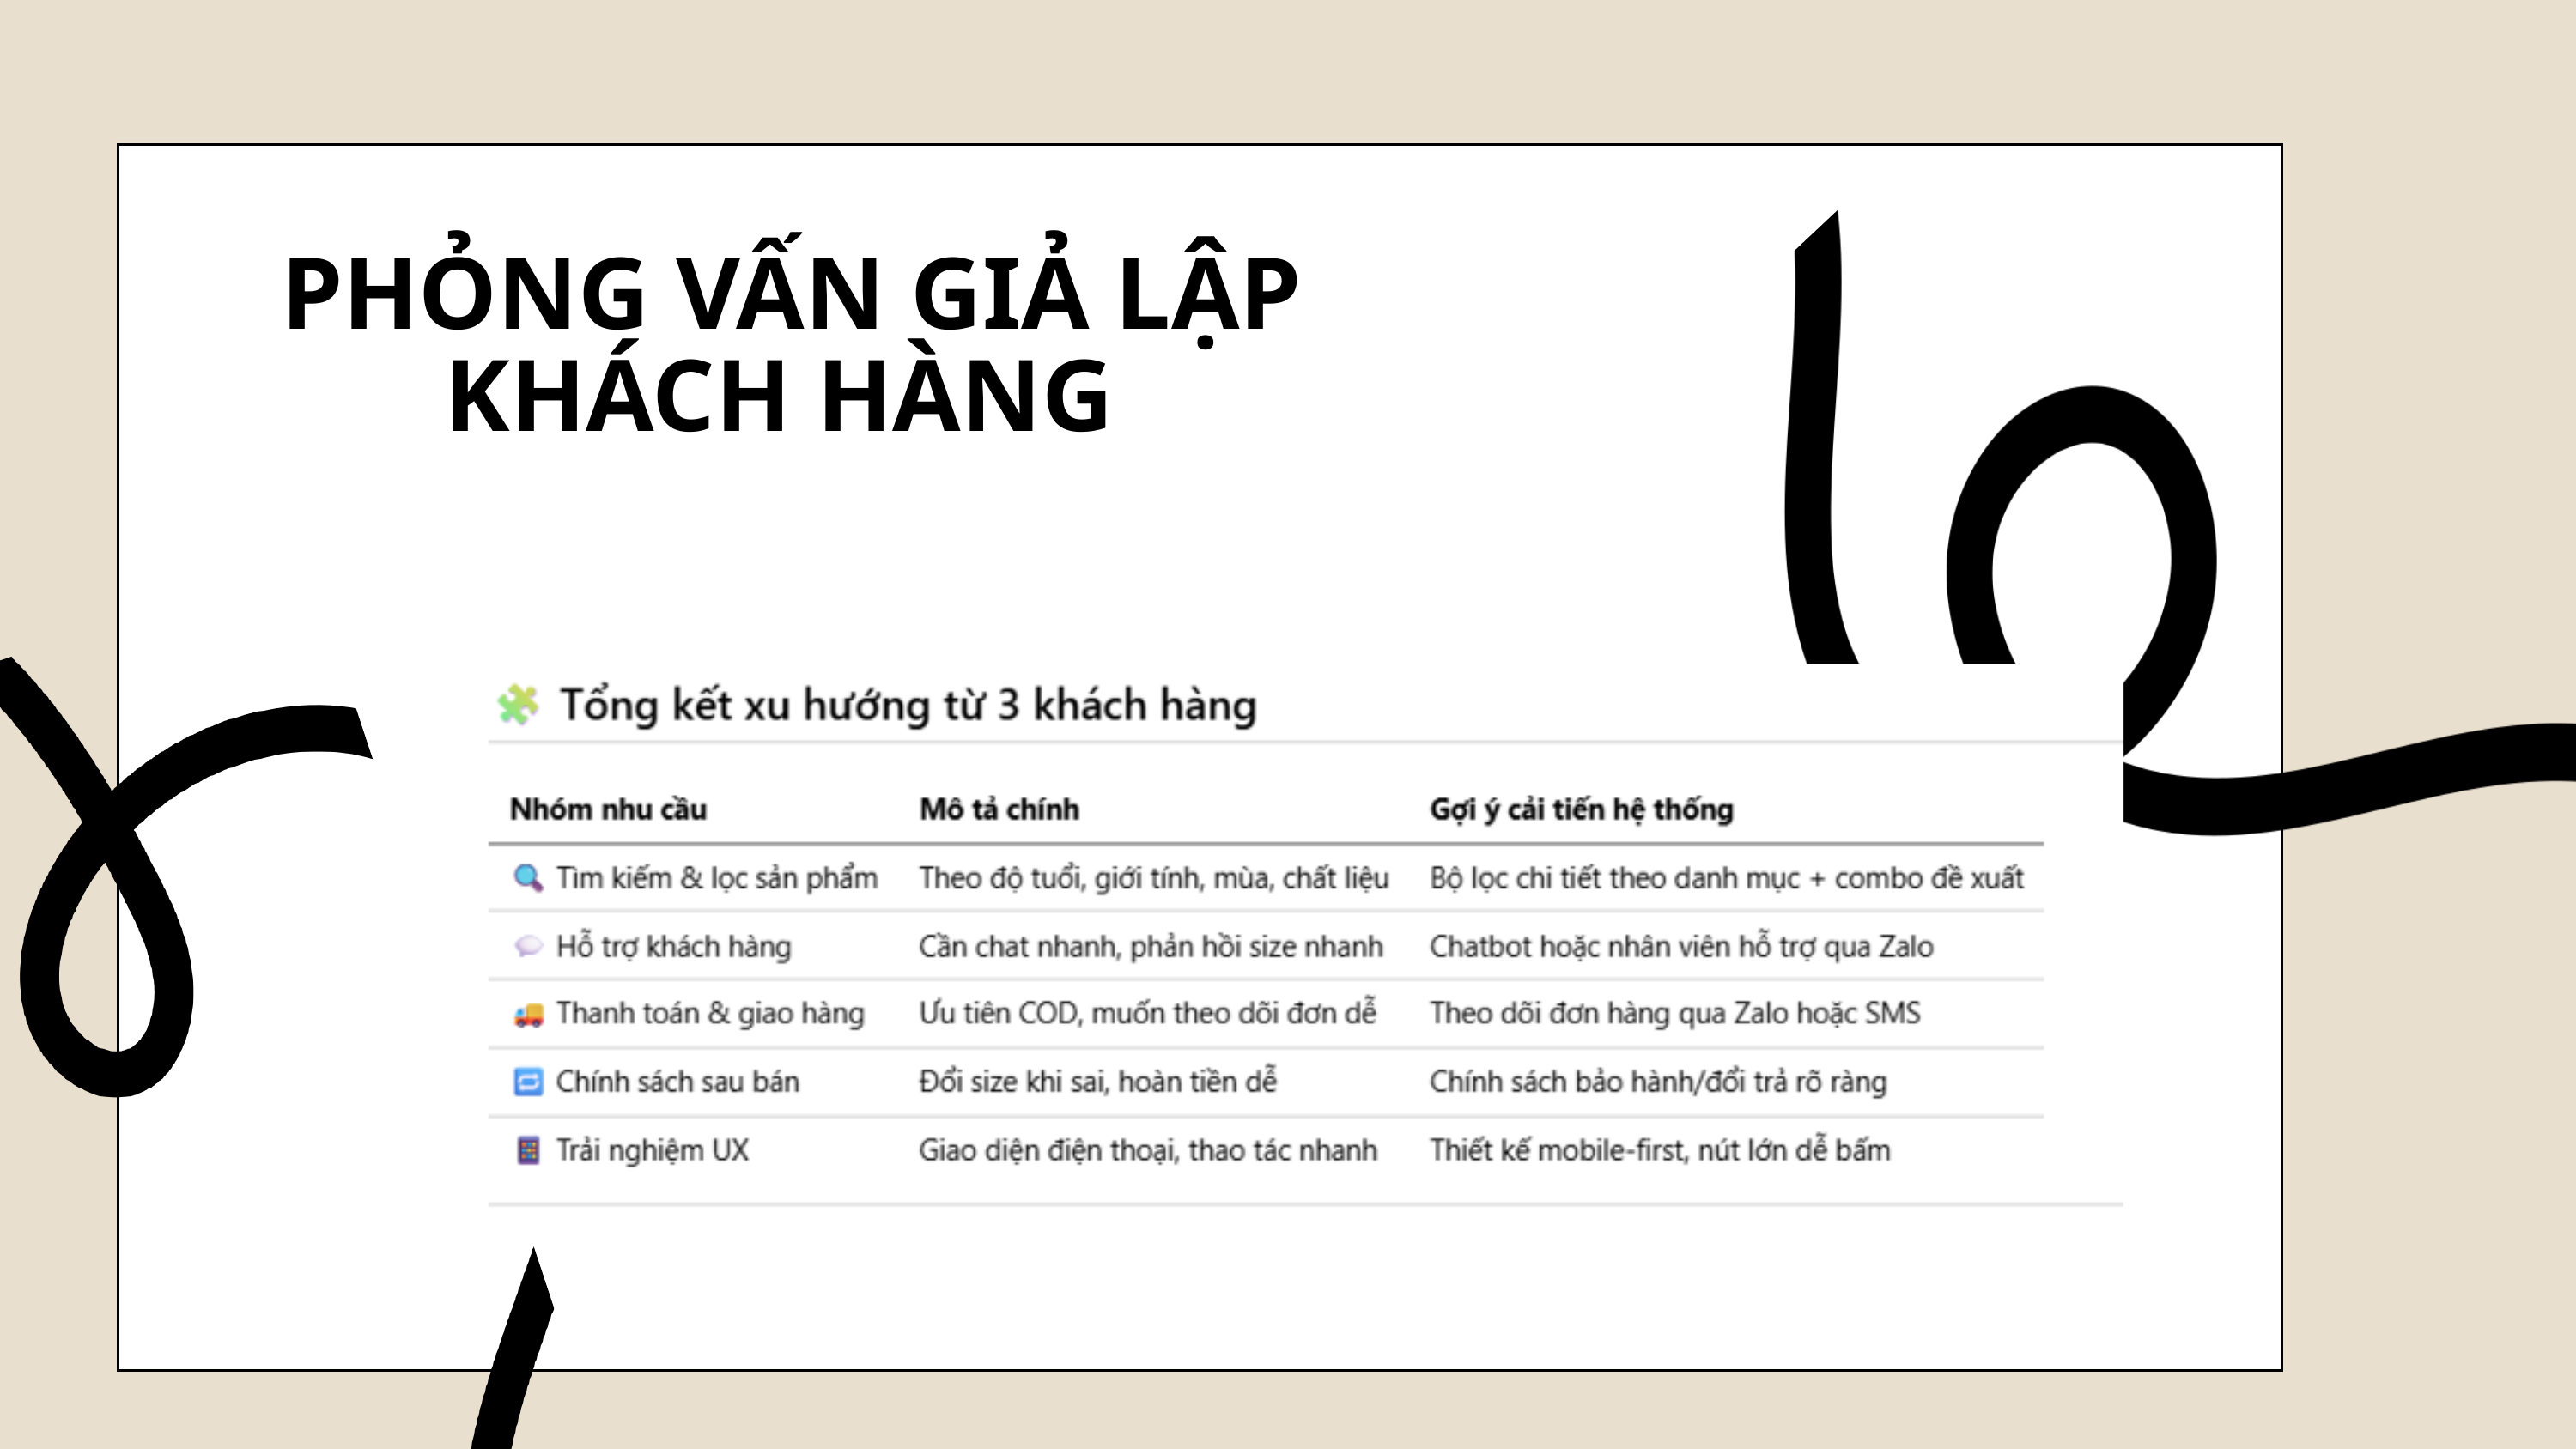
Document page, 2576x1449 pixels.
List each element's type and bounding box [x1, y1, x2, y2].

text_box [1910, 0, 2576, 1449]
text_box [0, 623, 601, 1449]
text_box [117, 144, 2282, 1371]
